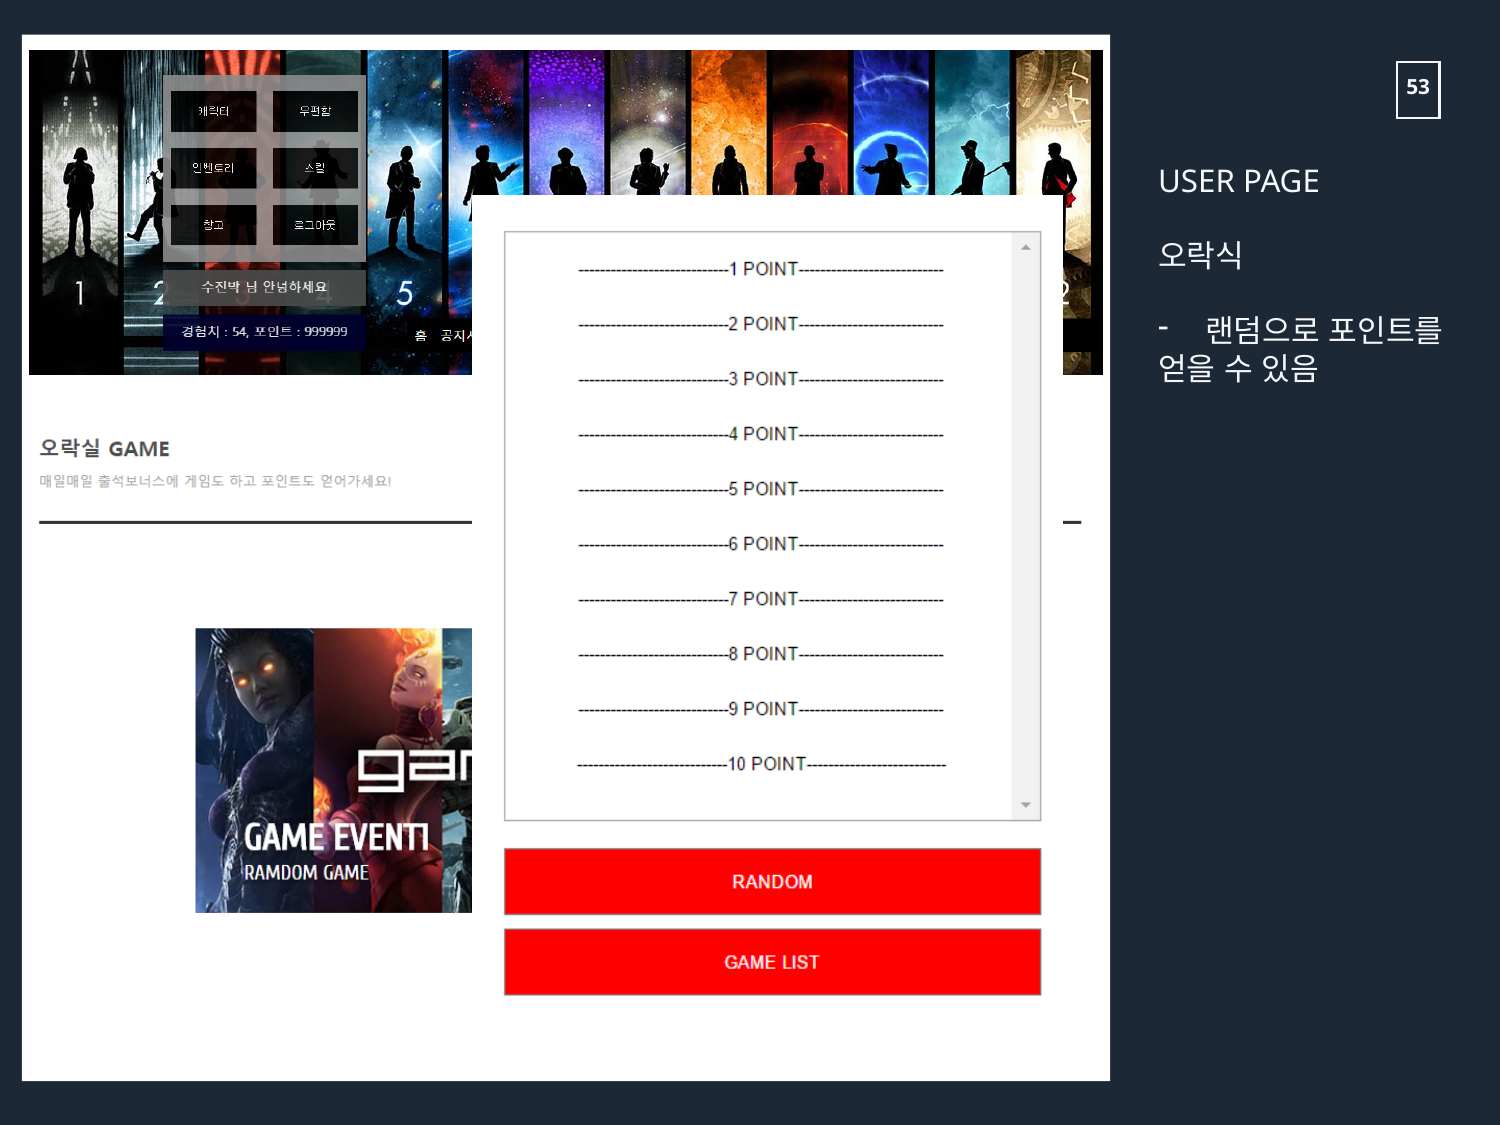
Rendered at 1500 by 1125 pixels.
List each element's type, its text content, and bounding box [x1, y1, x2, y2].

text_box USER PAGE 오락식 랜덤으로 포인트를 얻을 수 있음 [1143, 154, 1459, 394]
picture [29, 50, 1103, 1036]
text_box [21, 34, 1111, 1082]
